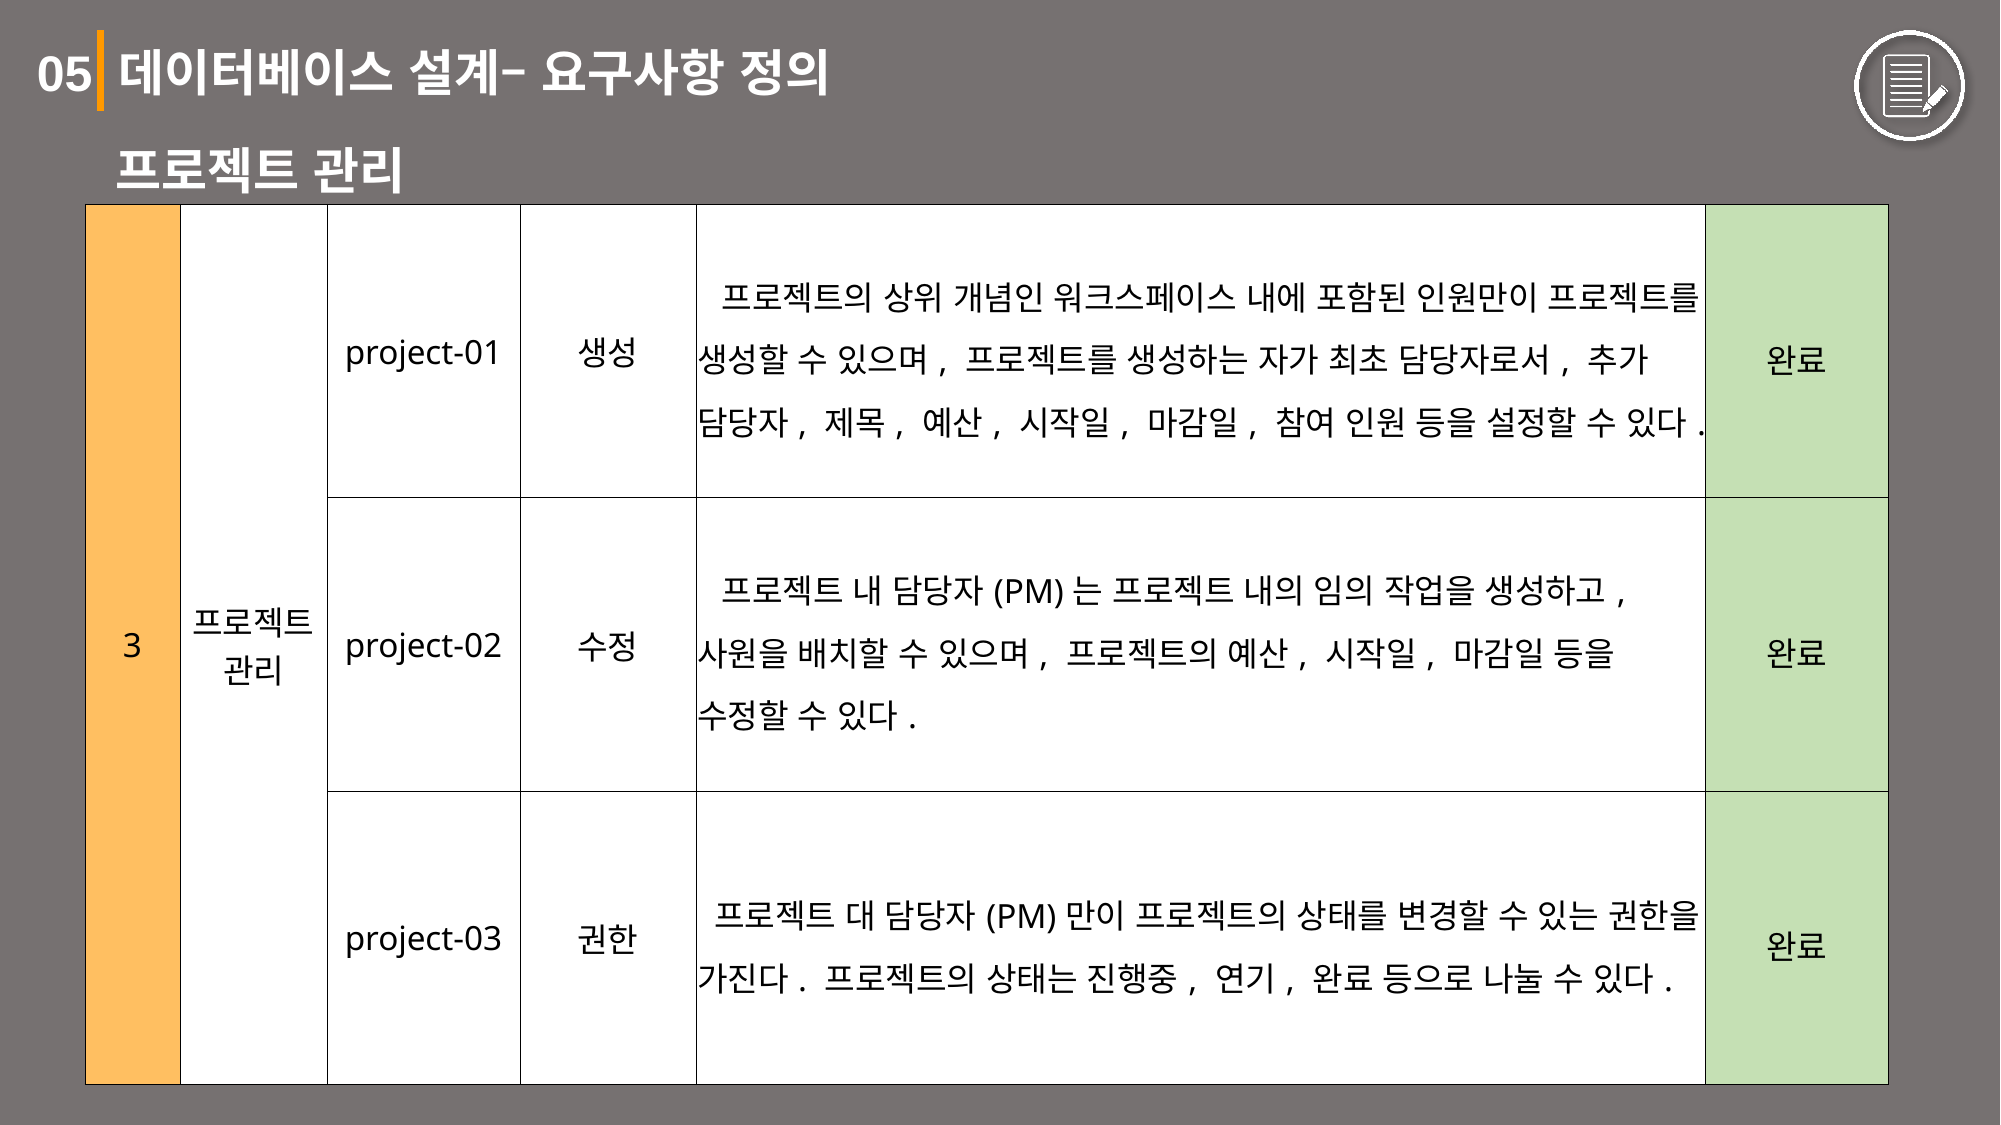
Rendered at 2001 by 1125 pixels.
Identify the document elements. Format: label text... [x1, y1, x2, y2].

table_cell project-02 [328, 498, 520, 791]
table_cell 프로젝트 대 담당자(PM)만이 프로젝트의 상태를 변경할 수 있는 권한을 가진다. 프로젝트의 상태는 진행중, 연기, 완료 등으로 나눌 수 있다. [697, 792, 1705, 1084]
table_cell 수정 [521, 498, 696, 791]
picture [1854, 30, 1965, 141]
text_box 05 데이터베이스 설계– 요구사항 정의 [104, 33, 1358, 109]
table_cell 권한 [521, 792, 696, 1084]
table_header 완료 [1706, 205, 1888, 497]
table_cell 완료 [1706, 498, 1888, 791]
table_header project-01 [328, 205, 520, 497]
table_header 생성 [521, 205, 696, 497]
table_header 프로젝트의 상위 개념인 워크스페이스 내에 포함된 인원만이 프로젝트를 생성할 수 있으며, 프로젝트를 생성하는 자가 최초 담당자로서, 추가 담당자, 제목, 예산, 시작일, 마감일, 참여 인원 등을 설정할 수 있다. [697, 205, 1705, 497]
text_box 프로젝트 관리 [100, 113, 421, 204]
text_box 05 데이터베이스 설계– 요구사항 정의 [22, 33, 97, 109]
table_cell 프로젝트 내 담당자(PM)는 프로젝트 내의 임의 작업을 생성하고, 사원을 배치할 수 있으며, 프로젝트의 예산, 시작일, 마감일 등을 수정할 수 있다. [697, 498, 1705, 791]
table_header 프로젝트 관리 [181, 205, 327, 1084]
table_cell 완료 [1706, 792, 1888, 1084]
table_header 3 [86, 205, 180, 1084]
table_cell project-03 [328, 792, 520, 1084]
